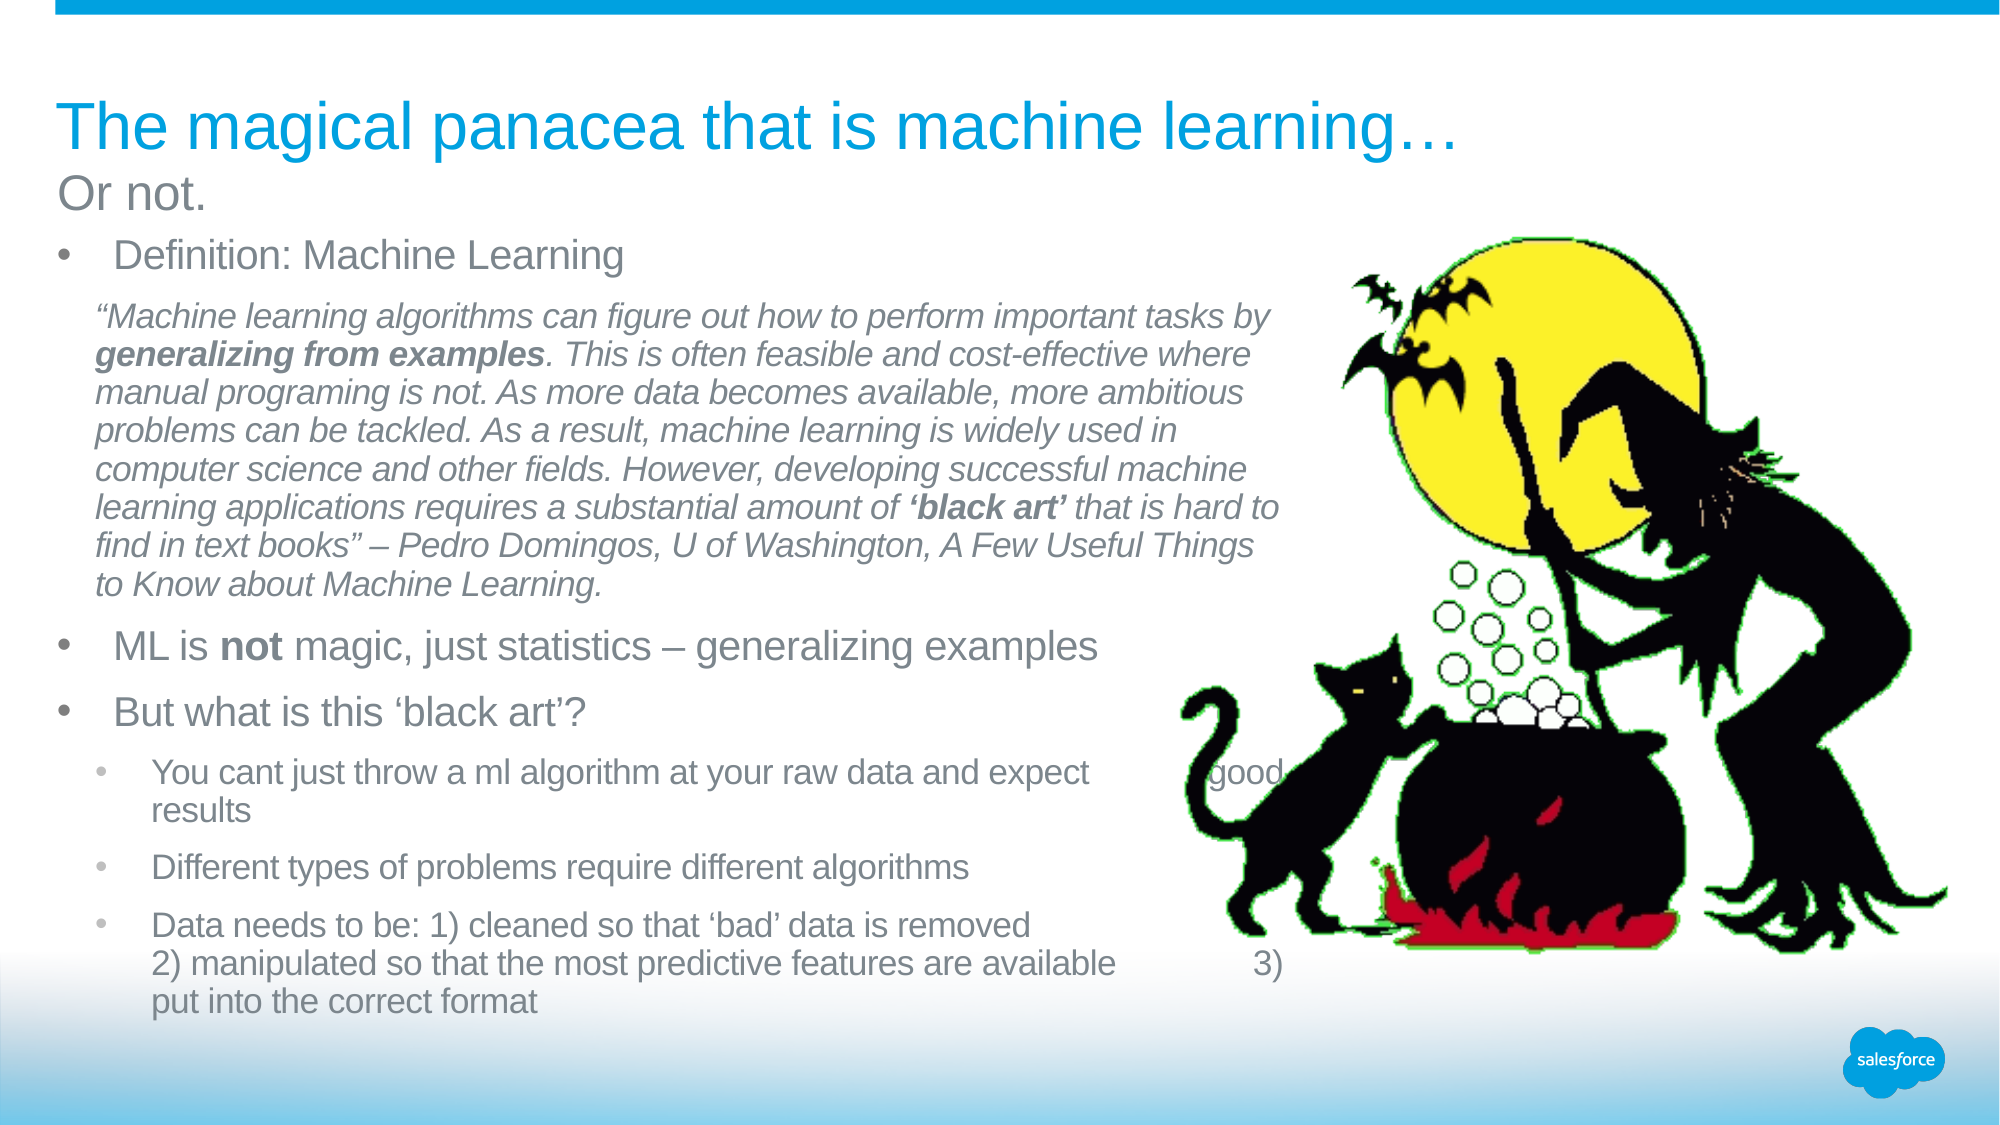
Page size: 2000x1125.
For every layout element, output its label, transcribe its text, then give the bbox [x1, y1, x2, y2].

title The magical panacea that is machine learning… [55, 14, 1945, 164]
list Definition: Machine Learning “Machine learning algorithms can figure out how to perform important tasks by generalizing from examples. This is often feasible and cost-effective where manual programing is not. As more data becomes available, more ambitious problems can be tackled. As a result, machine learning is widely used in computer science and other fields. However, developing successful machine learning applications requires a substantial amount of ‘black art’ that is hard to find in text books” – Pedro Domingos, U of Washington, A Few Useful Things to Know about Machine Learning. ML is not magic, just statistics – generalizing examples But what is this ‘black art’? You cant just throw a ml algorithm at your raw data and expect good results Different types of problems require different algorithms Data needs to be: 1) cleaned so that ‘bad’ data is removed 2) manipulated so that the most predictive features are available 3) put into the correct format [55, 233, 1285, 1032]
list Or not. [55, 167, 1940, 223]
picture [1, 188, 2000, 1125]
